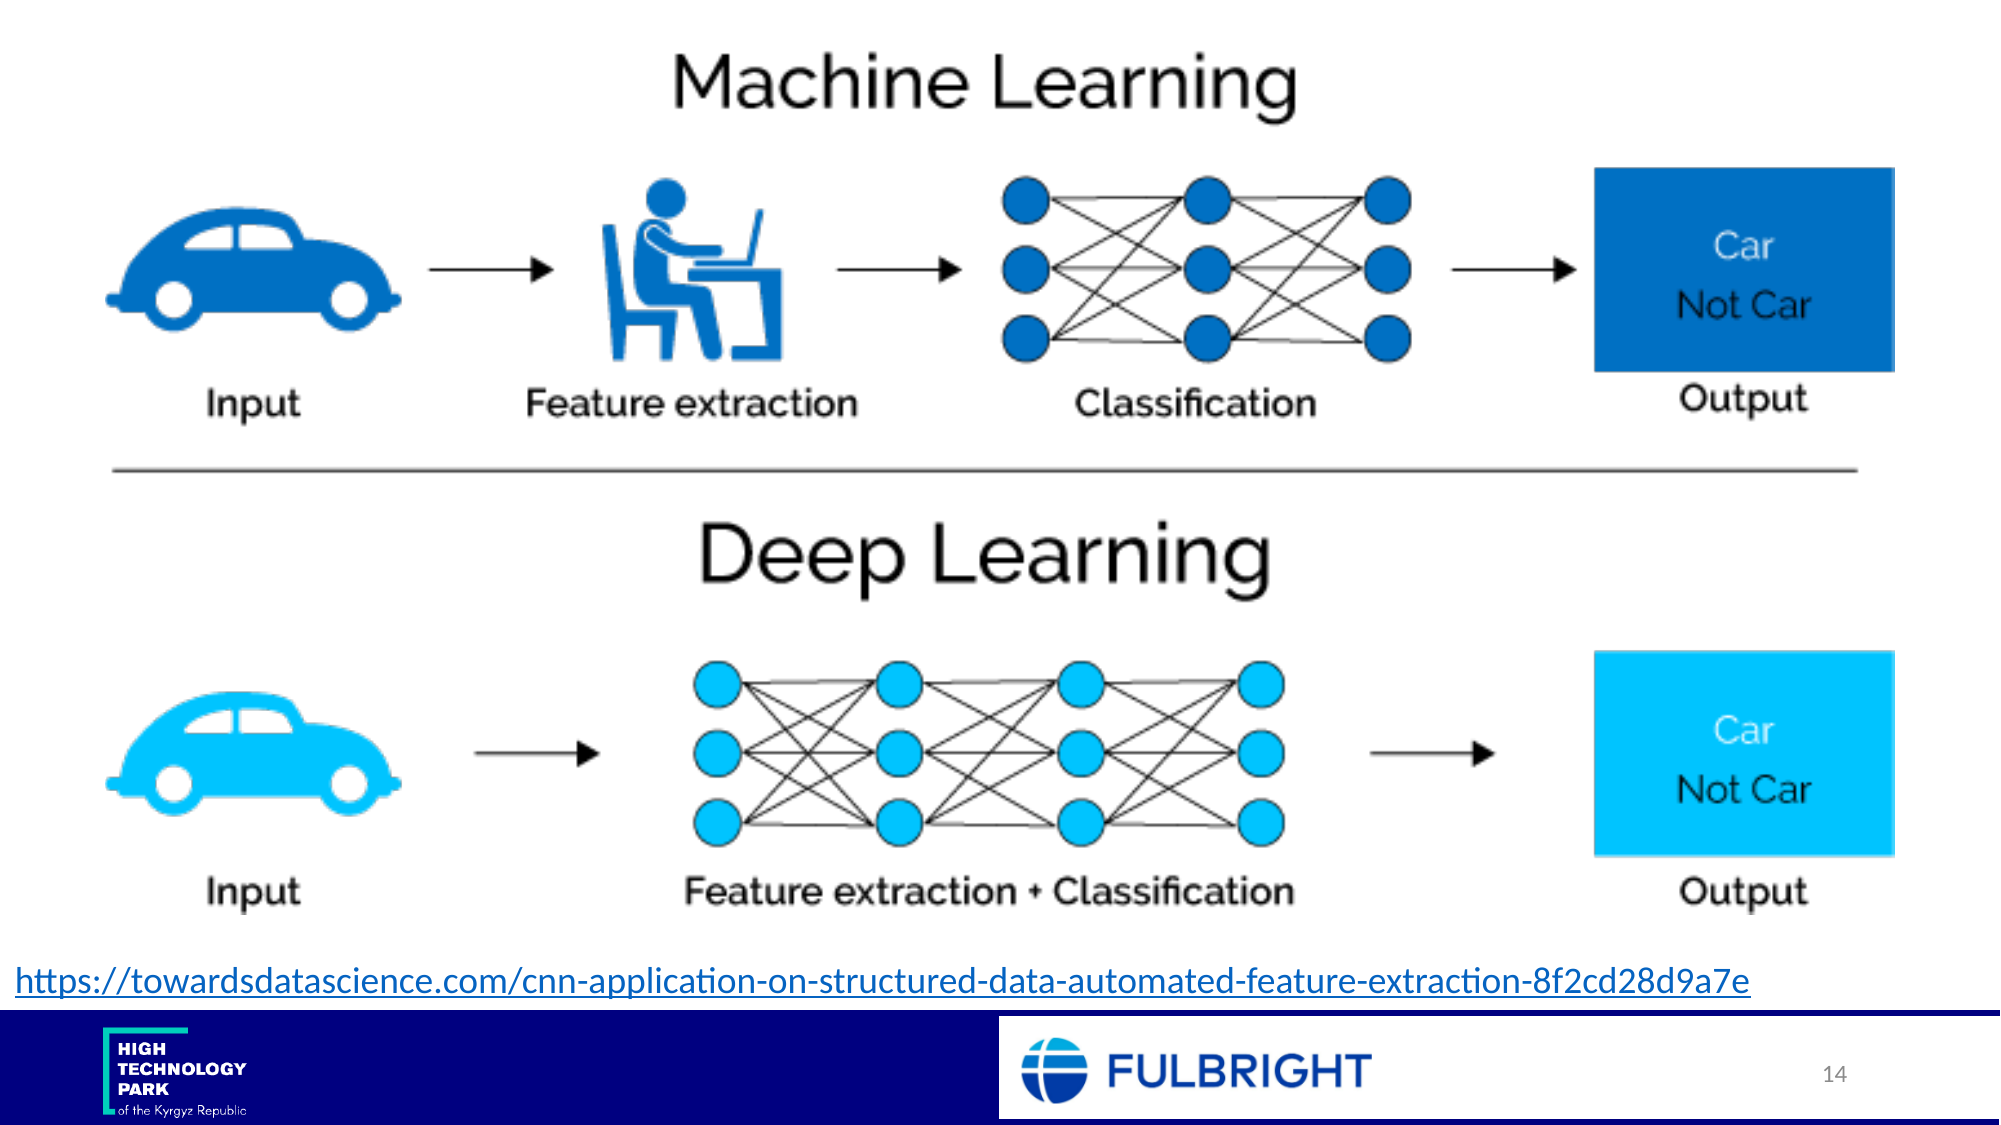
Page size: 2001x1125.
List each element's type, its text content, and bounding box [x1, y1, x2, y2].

slide_number 14 [1412, 1042, 1863, 1103]
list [105, 42, 1895, 915]
picture [0, 1016, 1416, 1119]
text_box https://towardsdatascience.com/cnn-application-on-structured-data-automated-feature-extraction-8f2cd28d9a7e [0, 948, 1968, 1009]
